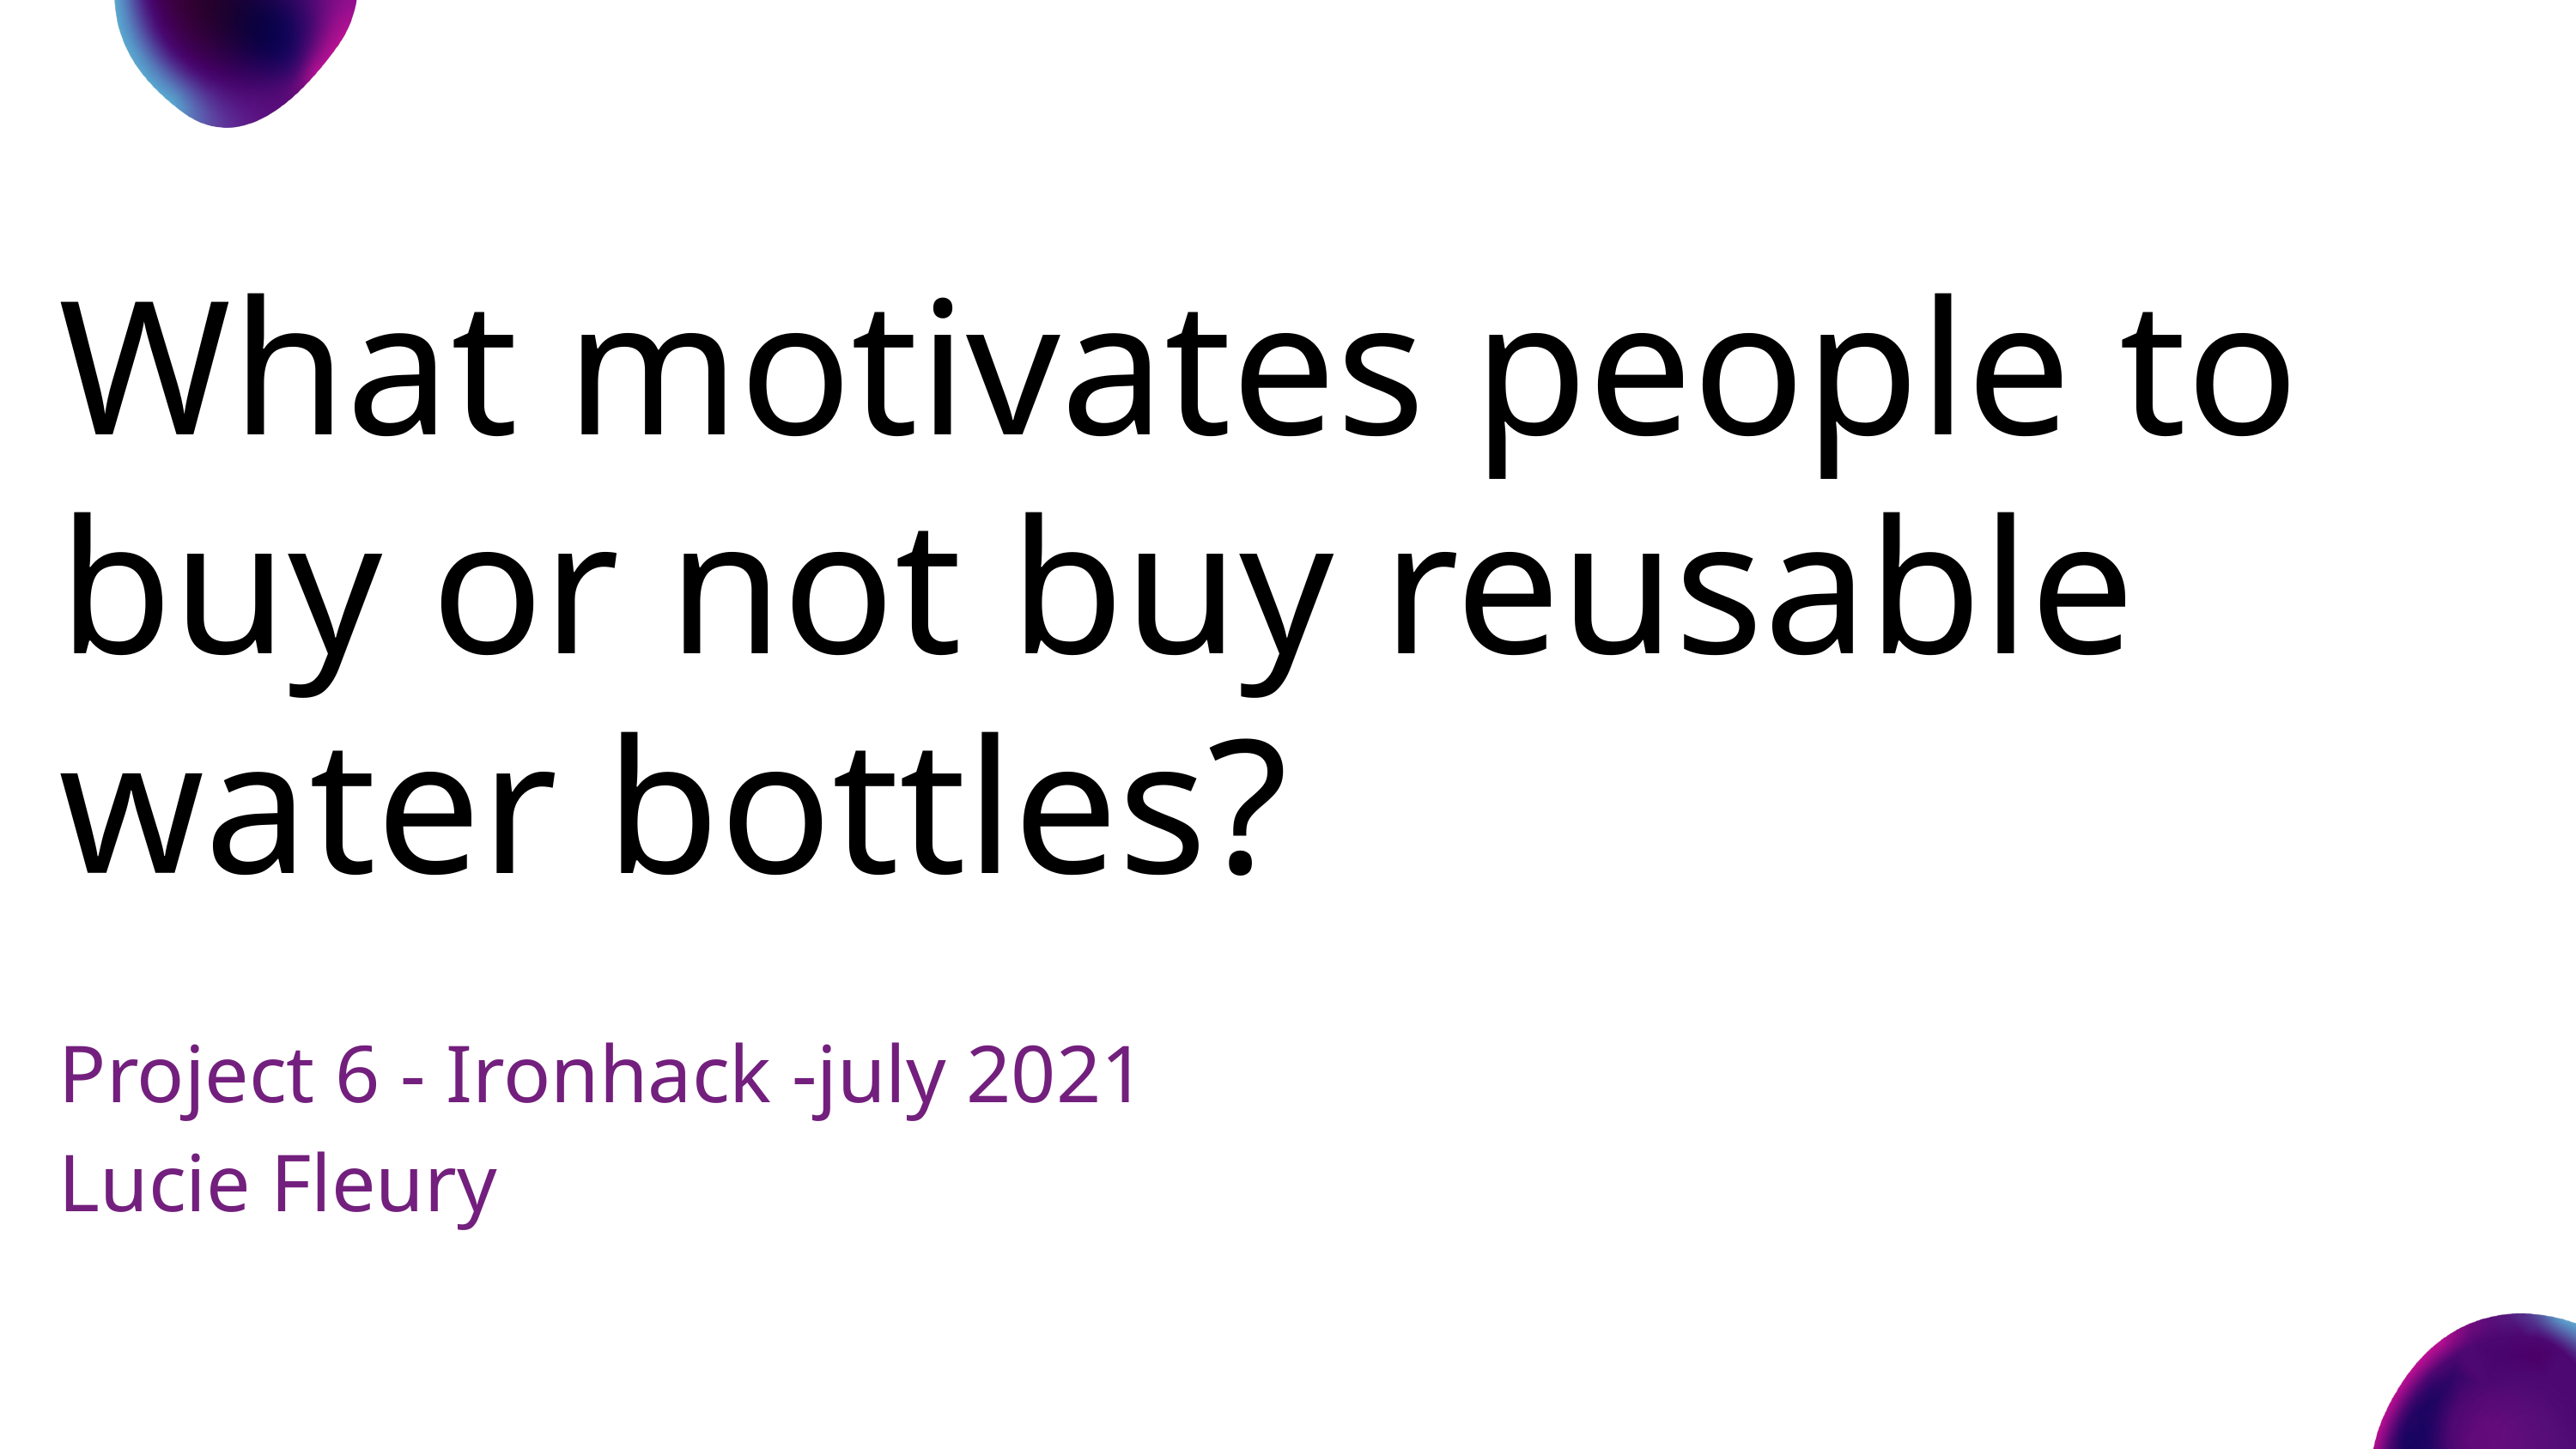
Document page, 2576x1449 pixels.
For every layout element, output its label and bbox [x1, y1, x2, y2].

picture [2363, 1304, 2576, 1449]
text_box [58, 32, 2500, 1222]
picture [106, 0, 362, 121]
